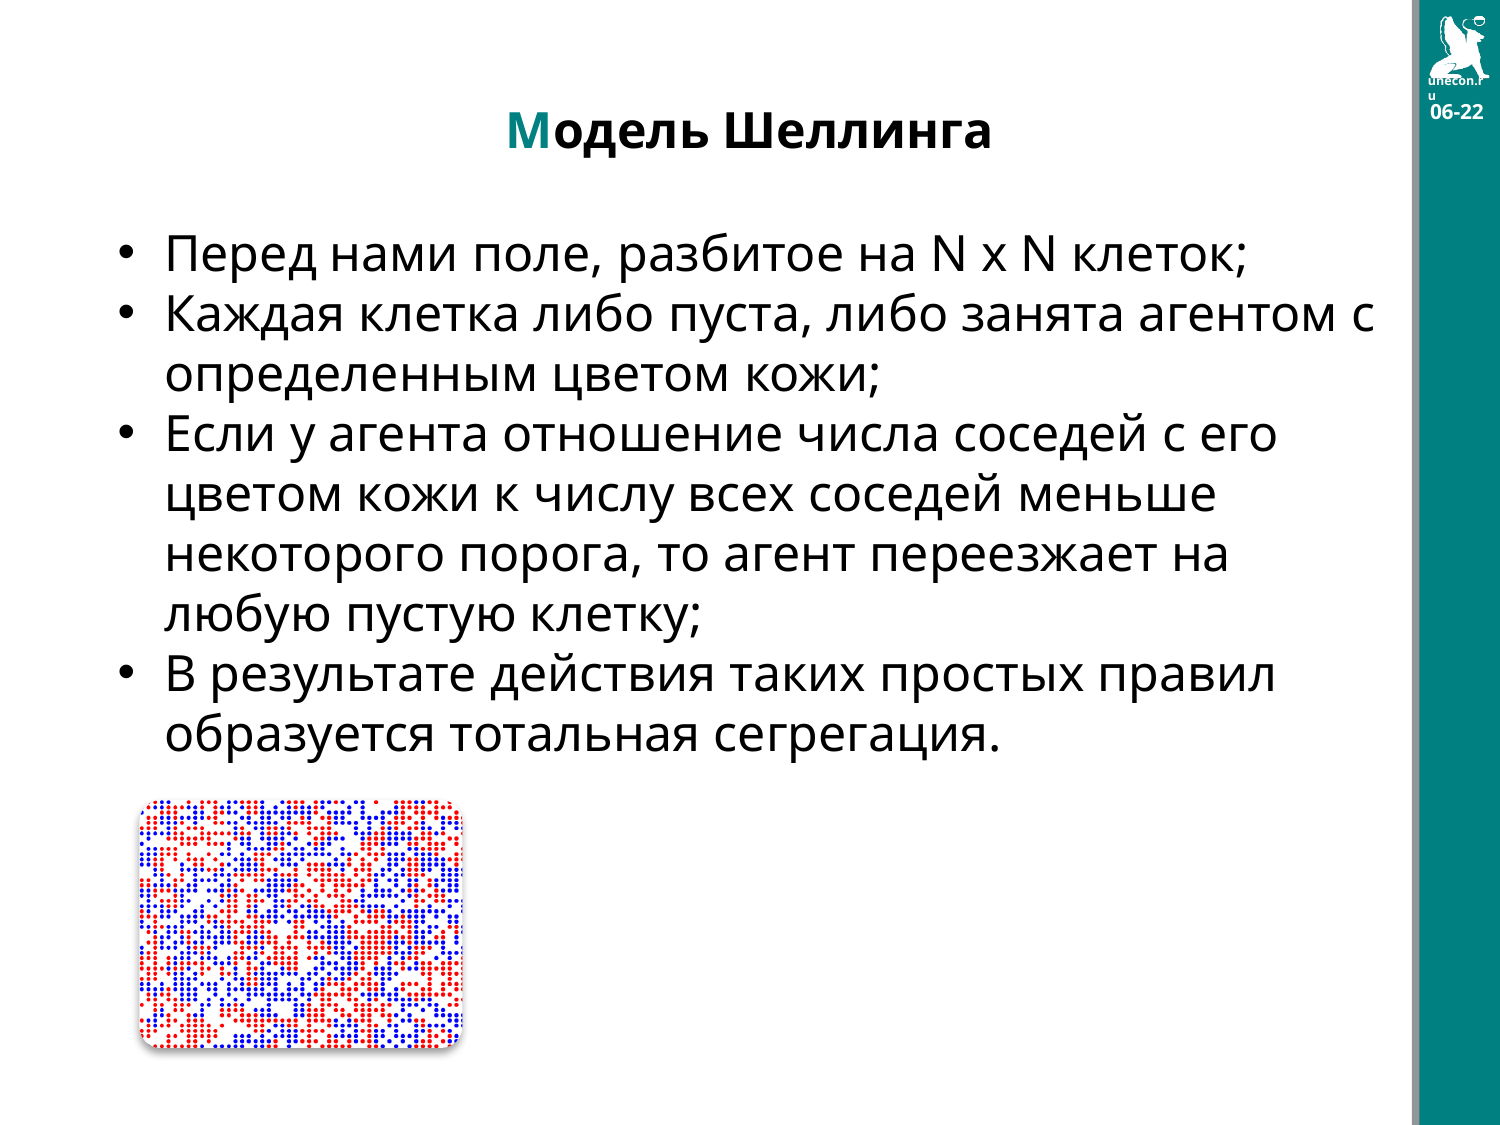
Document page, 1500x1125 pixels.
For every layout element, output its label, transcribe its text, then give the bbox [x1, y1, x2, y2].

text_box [1411, 0, 1500, 1125]
text_box Модель Шеллинга [491, 90, 1009, 166]
picture [139, 799, 463, 1048]
text_box Перед нами поле, разбитое на N x N клеток; Каждая клетка либо пуста, либо занята агентом с определенным цветом кожи; Если у агента отношение числа соседей с его цветом кожи к числу всех соседей меньше некоторого порога, то агент переезжает на любую пустую клетку; В результате действия таких простых правил образуется тотальная сегрегация. [102, 213, 1398, 769]
